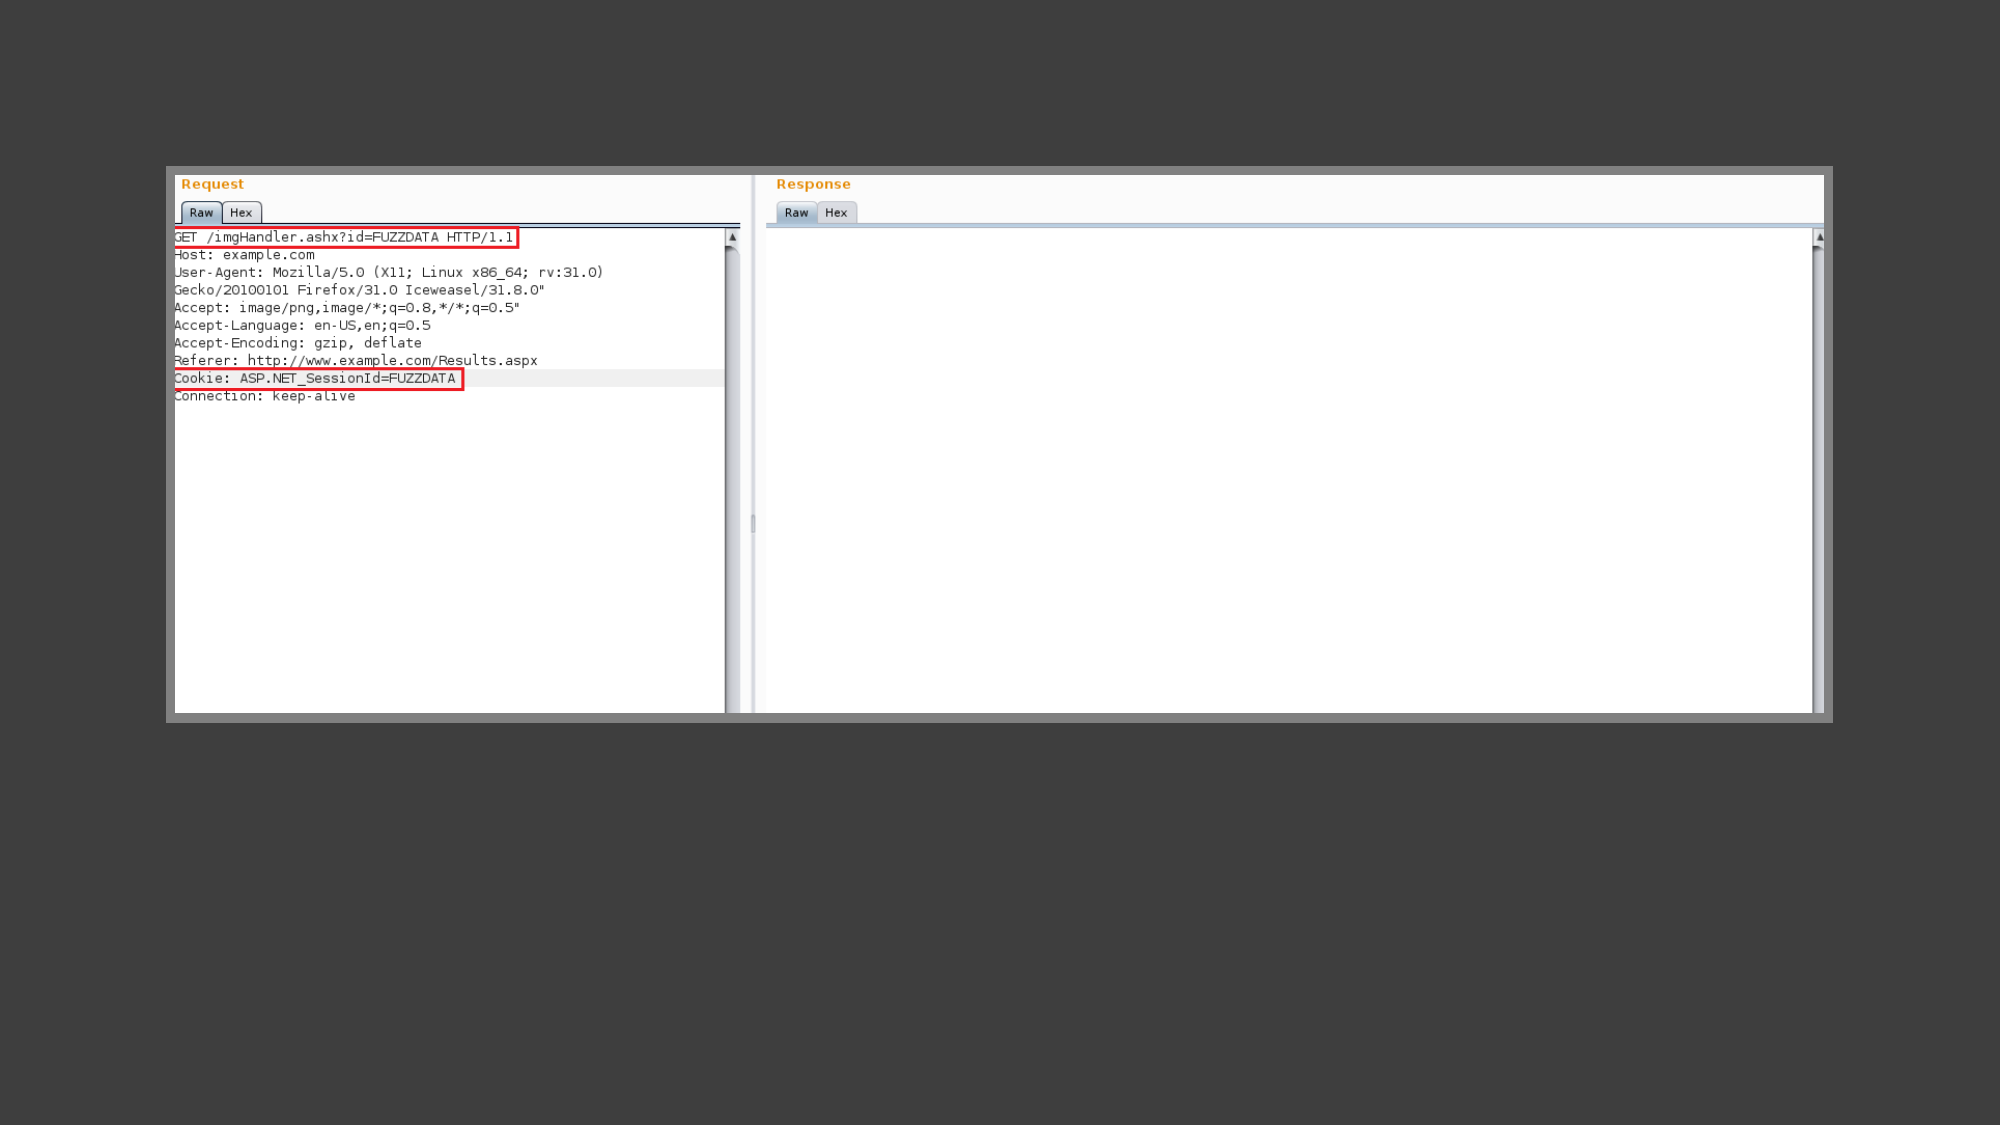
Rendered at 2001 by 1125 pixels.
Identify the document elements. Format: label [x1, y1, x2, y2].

picture [170, 170, 1829, 719]
